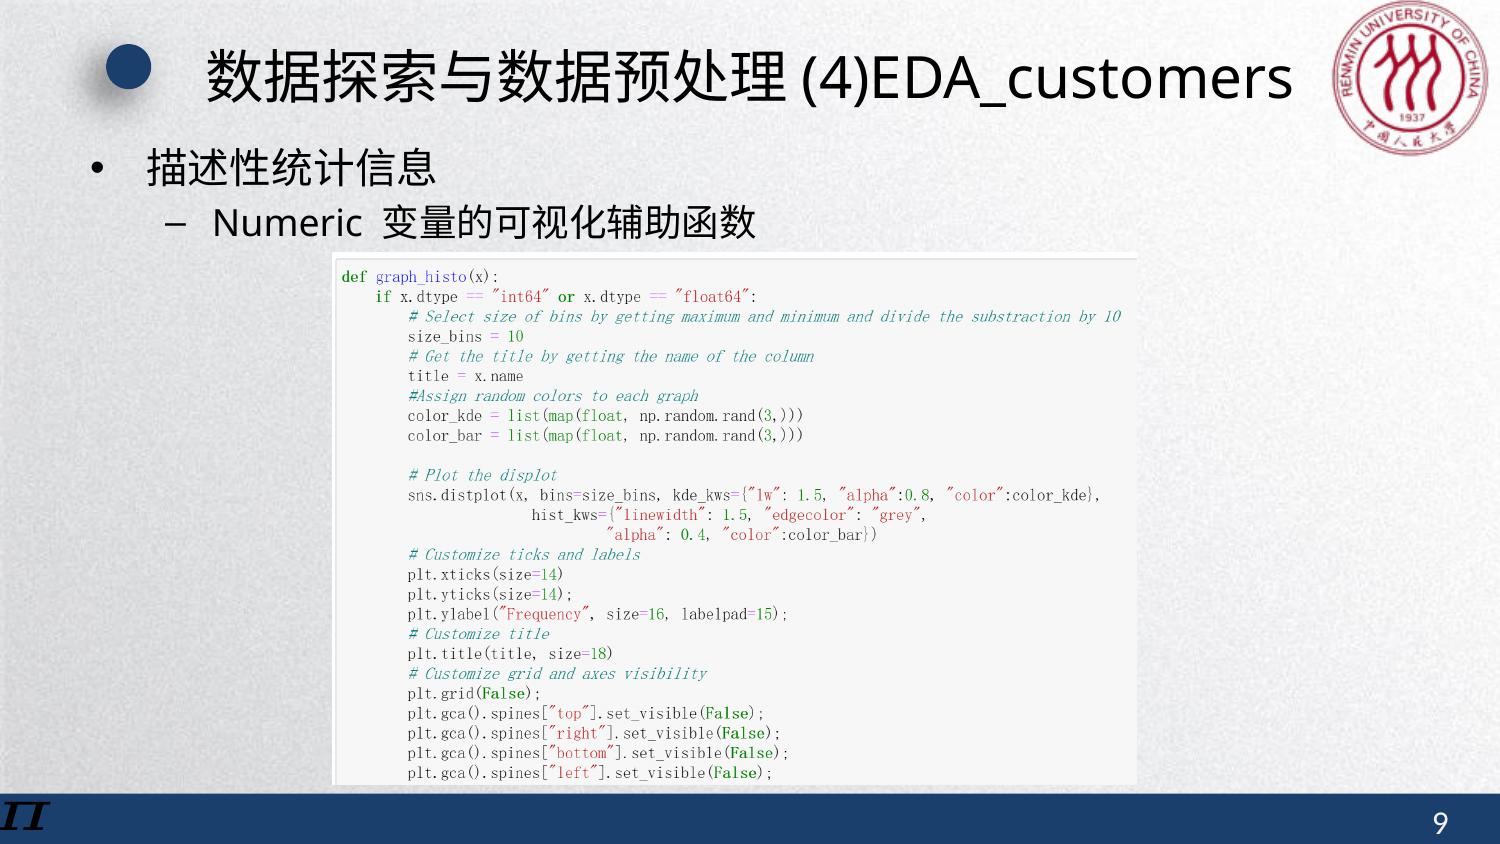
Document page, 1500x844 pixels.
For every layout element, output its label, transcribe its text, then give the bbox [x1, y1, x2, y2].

picture [0, 0, 1500, 793]
title 数据探索与数据预处理(4)EDA_customers [75, 33, 1425, 116]
list 描述性统计信息 Numeric 变量的可视化辅助函数 [75, 134, 1425, 781]
